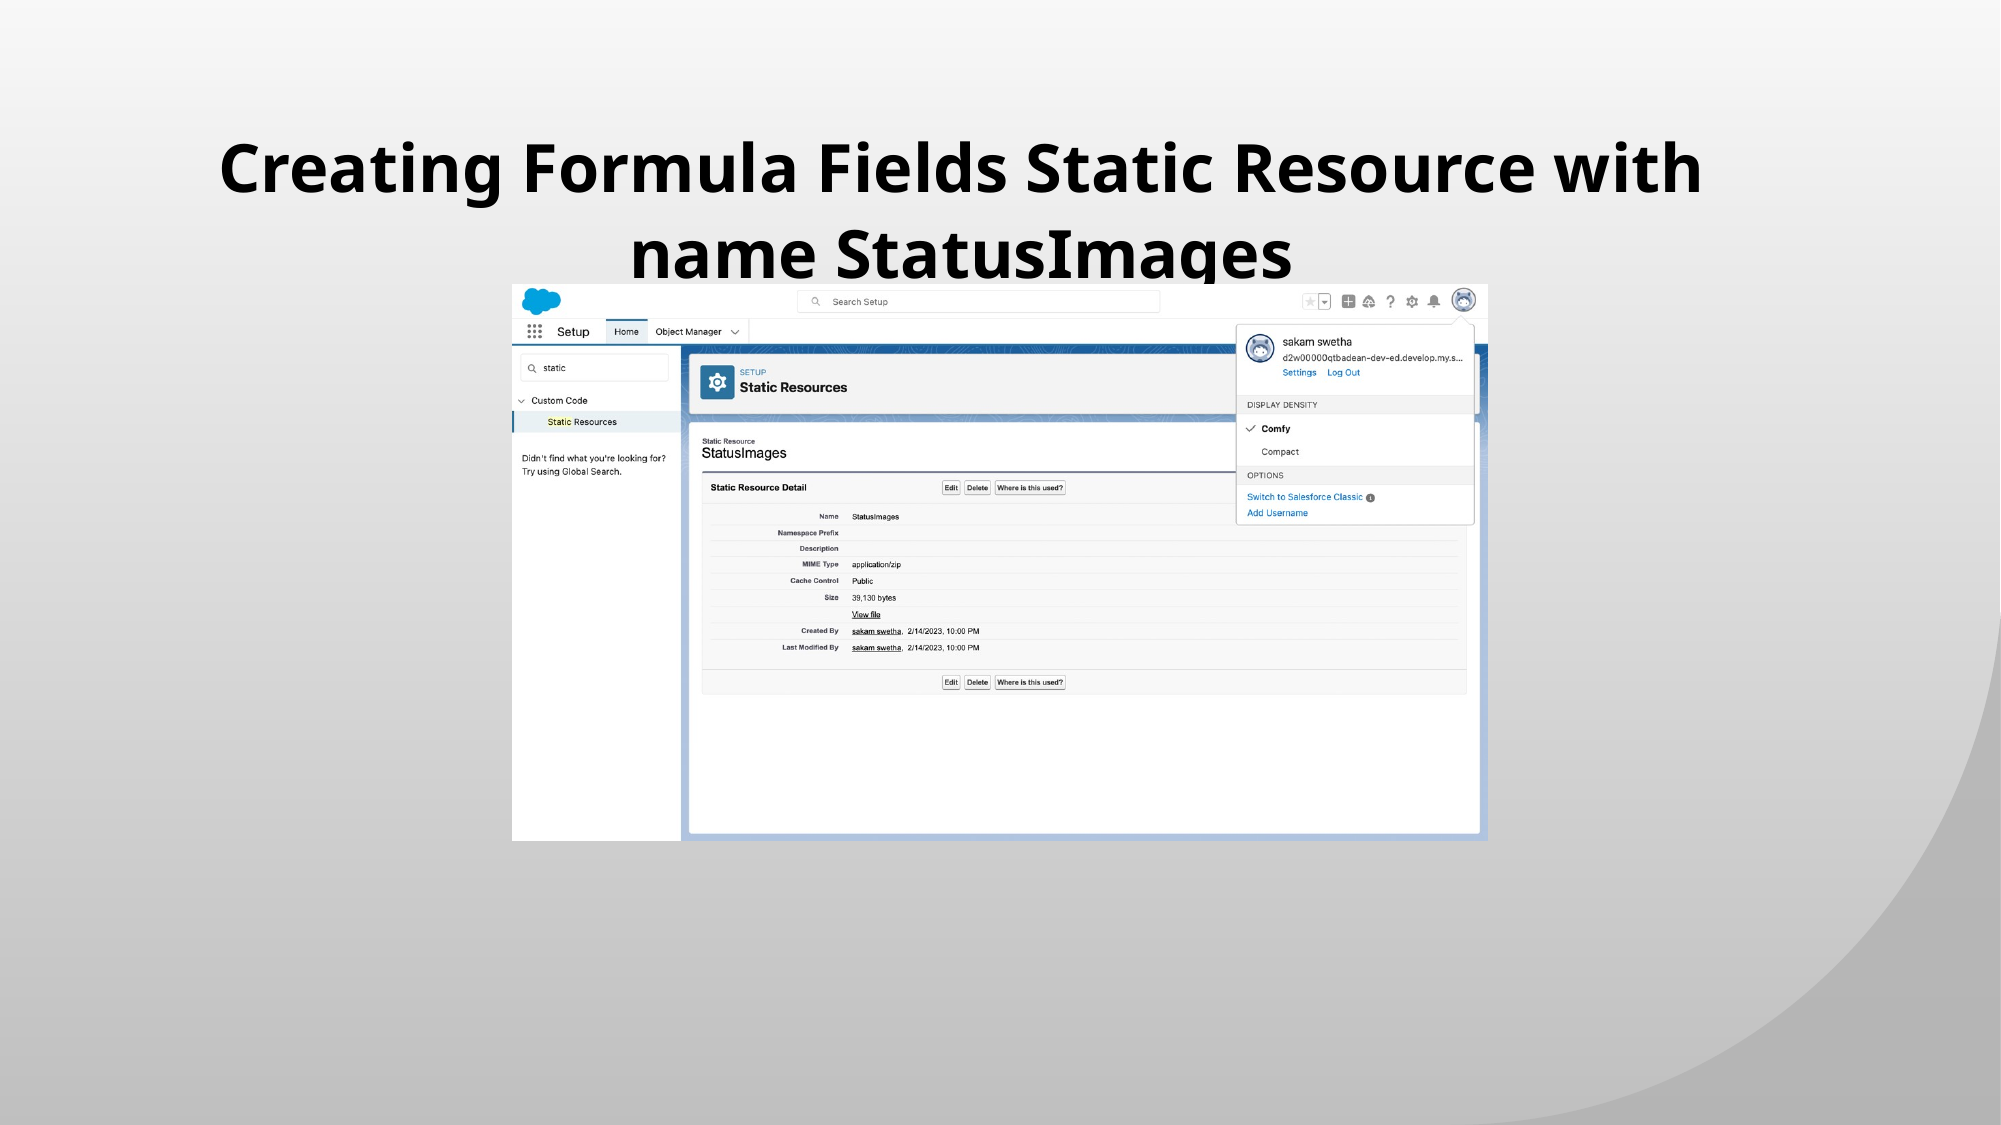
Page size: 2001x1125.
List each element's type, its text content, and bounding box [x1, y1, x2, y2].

title Creating Formula Fields Static Resource with name StatusImages [148, 96, 1775, 315]
picture [512, 284, 1488, 841]
